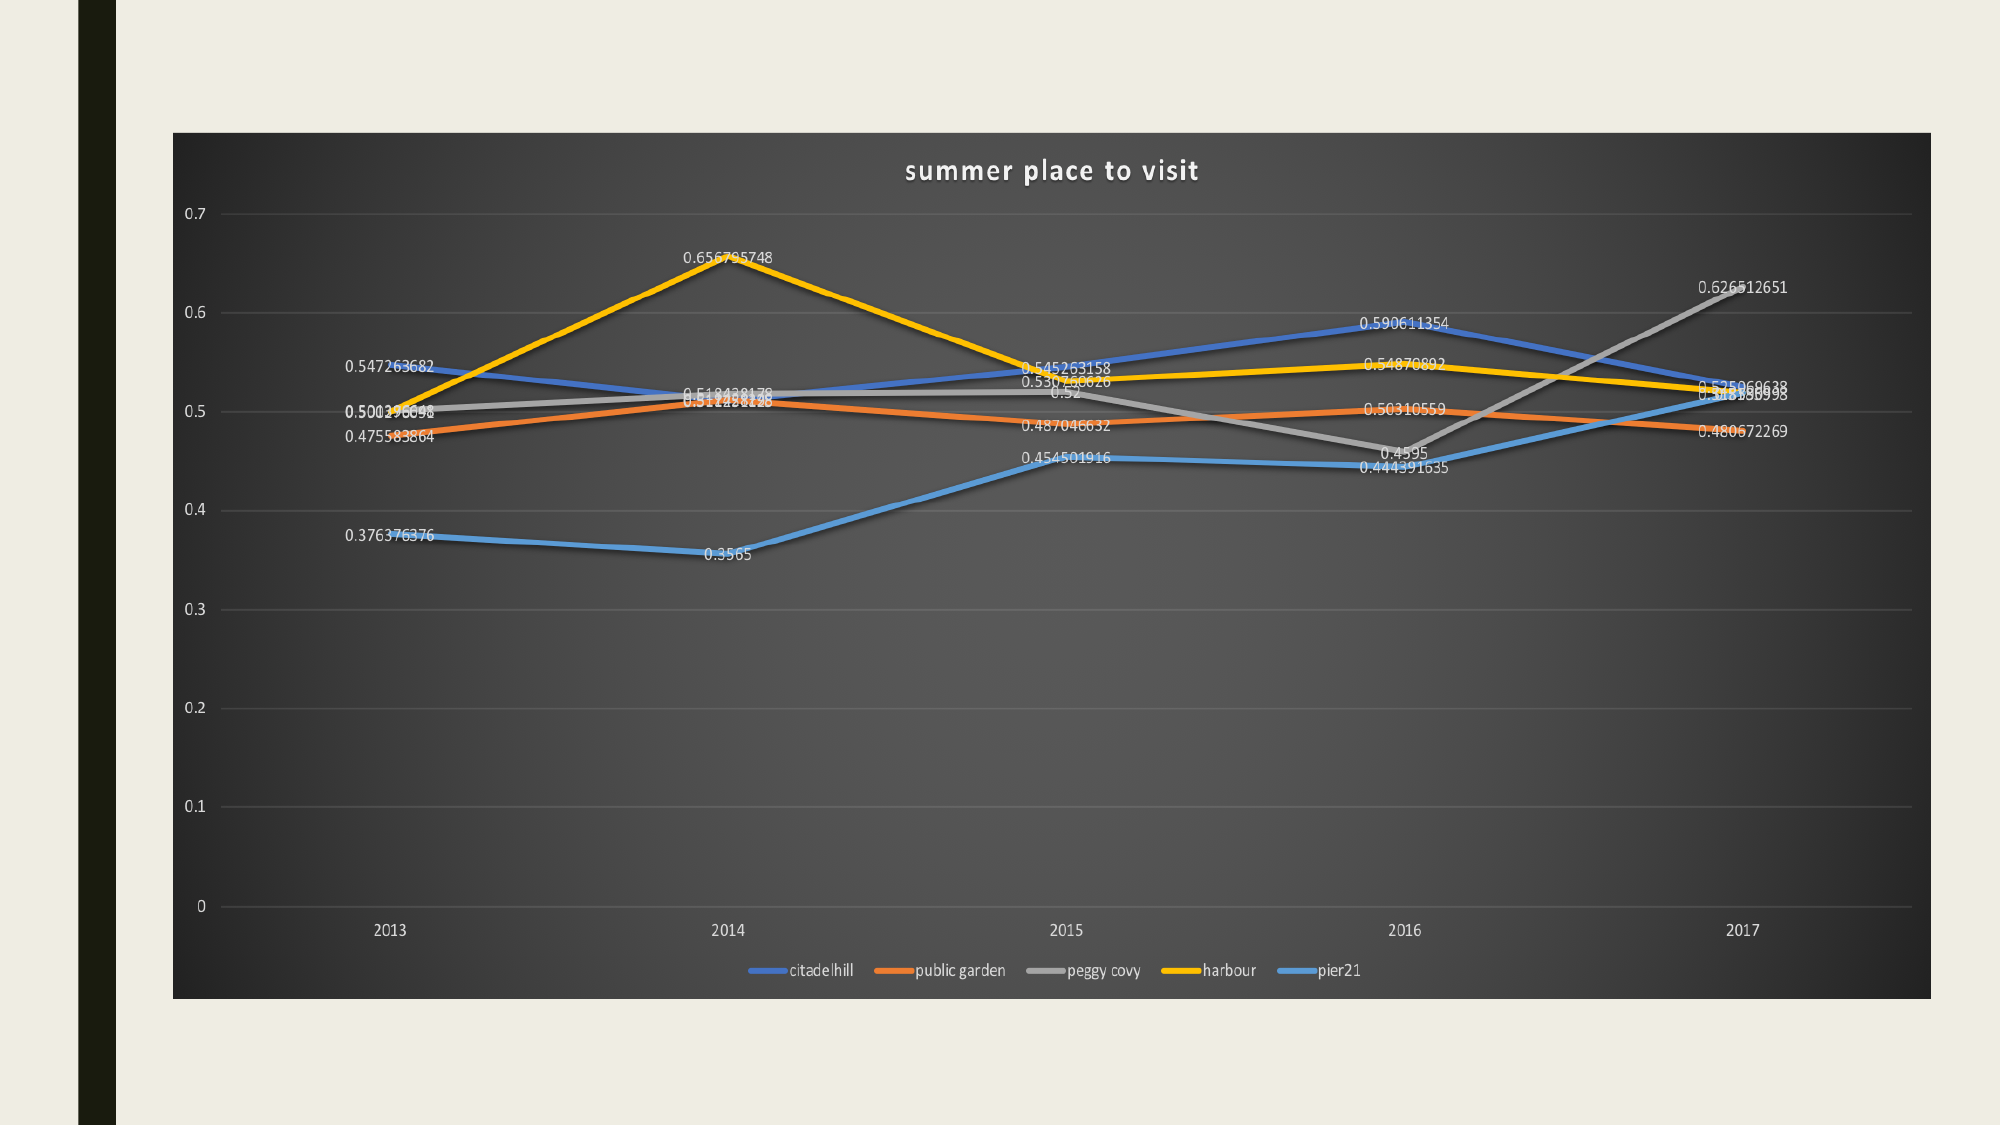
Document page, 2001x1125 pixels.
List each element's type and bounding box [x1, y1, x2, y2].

list [171, 131, 1931, 999]
